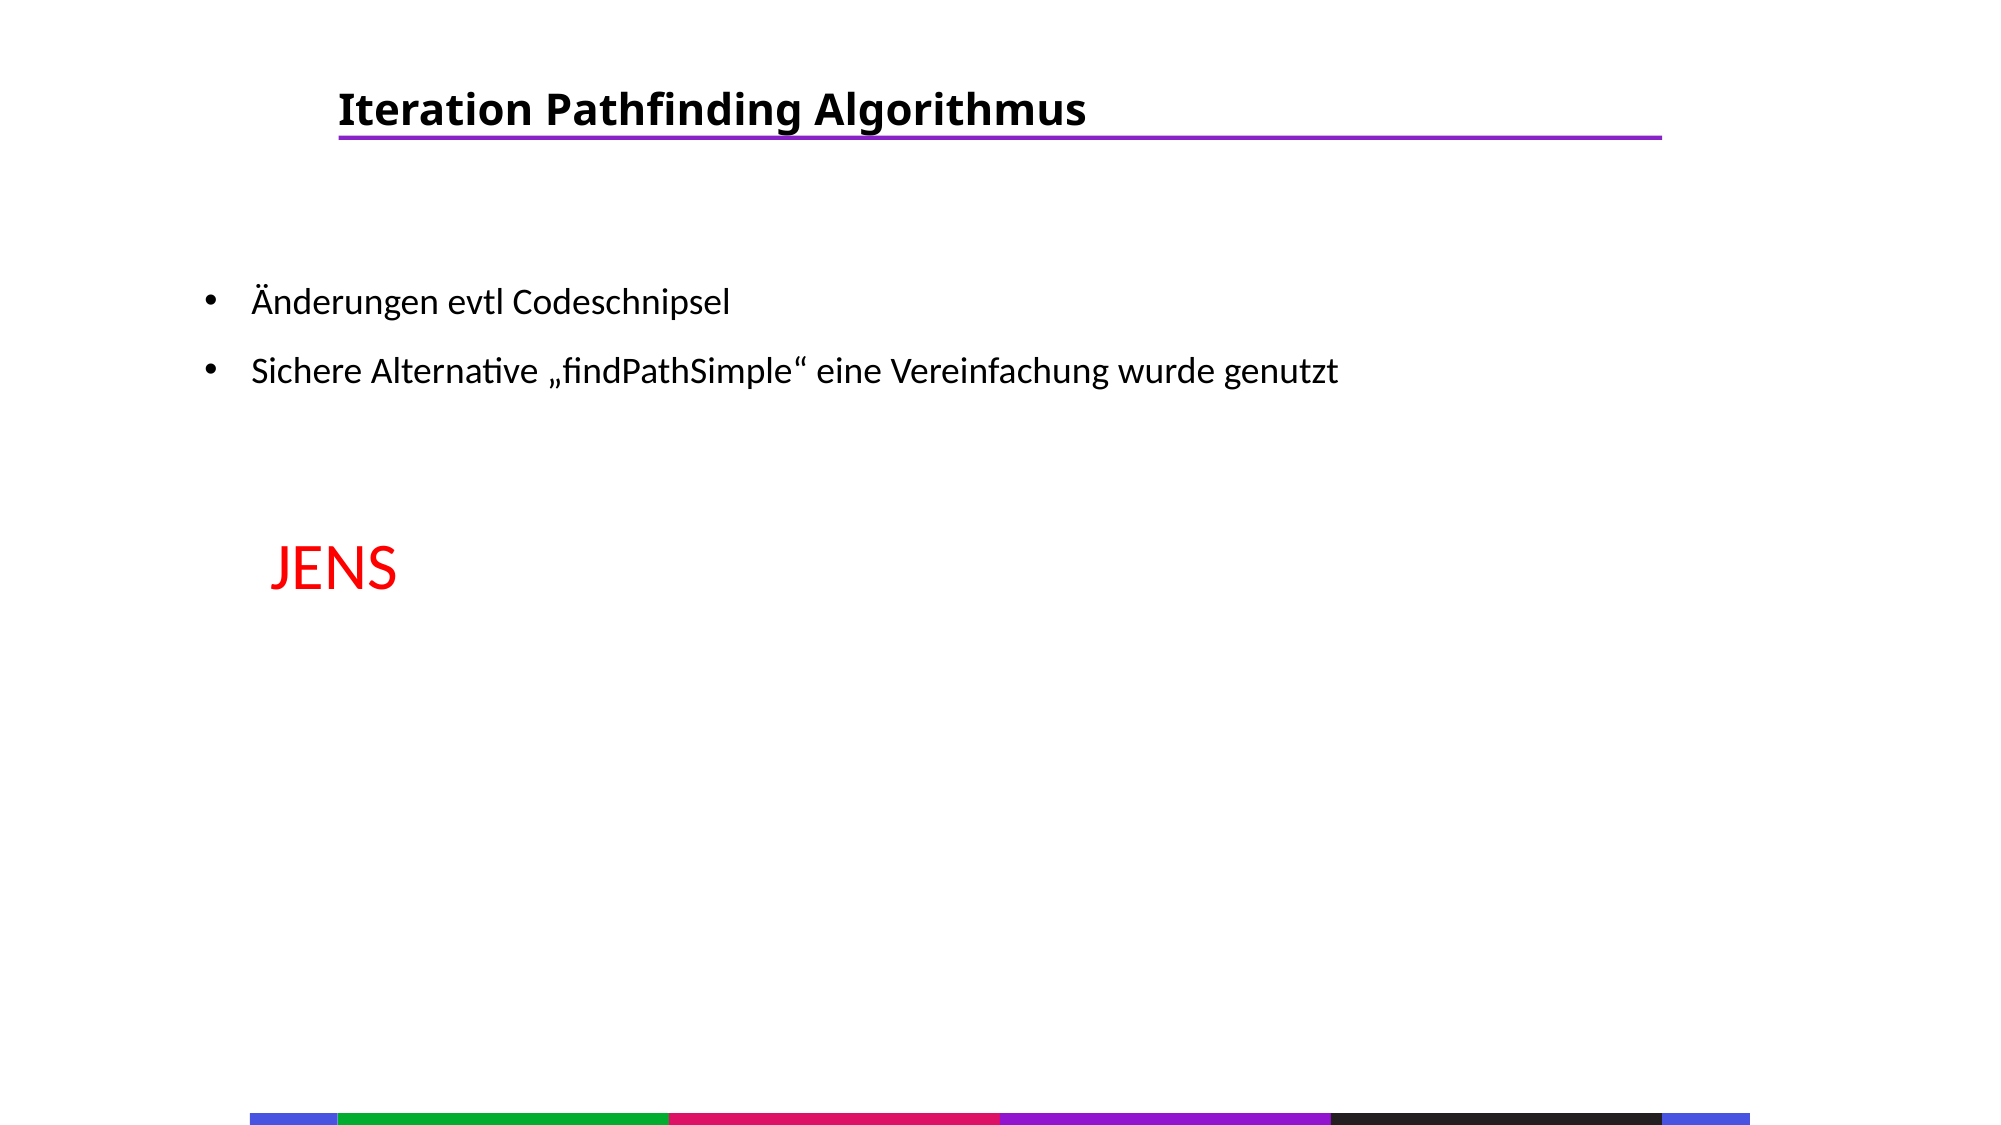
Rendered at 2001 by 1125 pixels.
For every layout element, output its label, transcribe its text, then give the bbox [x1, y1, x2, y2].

text_box Iteration Pathfinding Algorithmus [338, 82, 1467, 135]
text_box JENS [255, 515, 1331, 611]
text_box Änderungen evtl Codeschnipsel Sichere Alternative „findPathSimple“ eine Vereinfachung wurde genutzt [189, 263, 1709, 467]
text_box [249, 1113, 1750, 1125]
